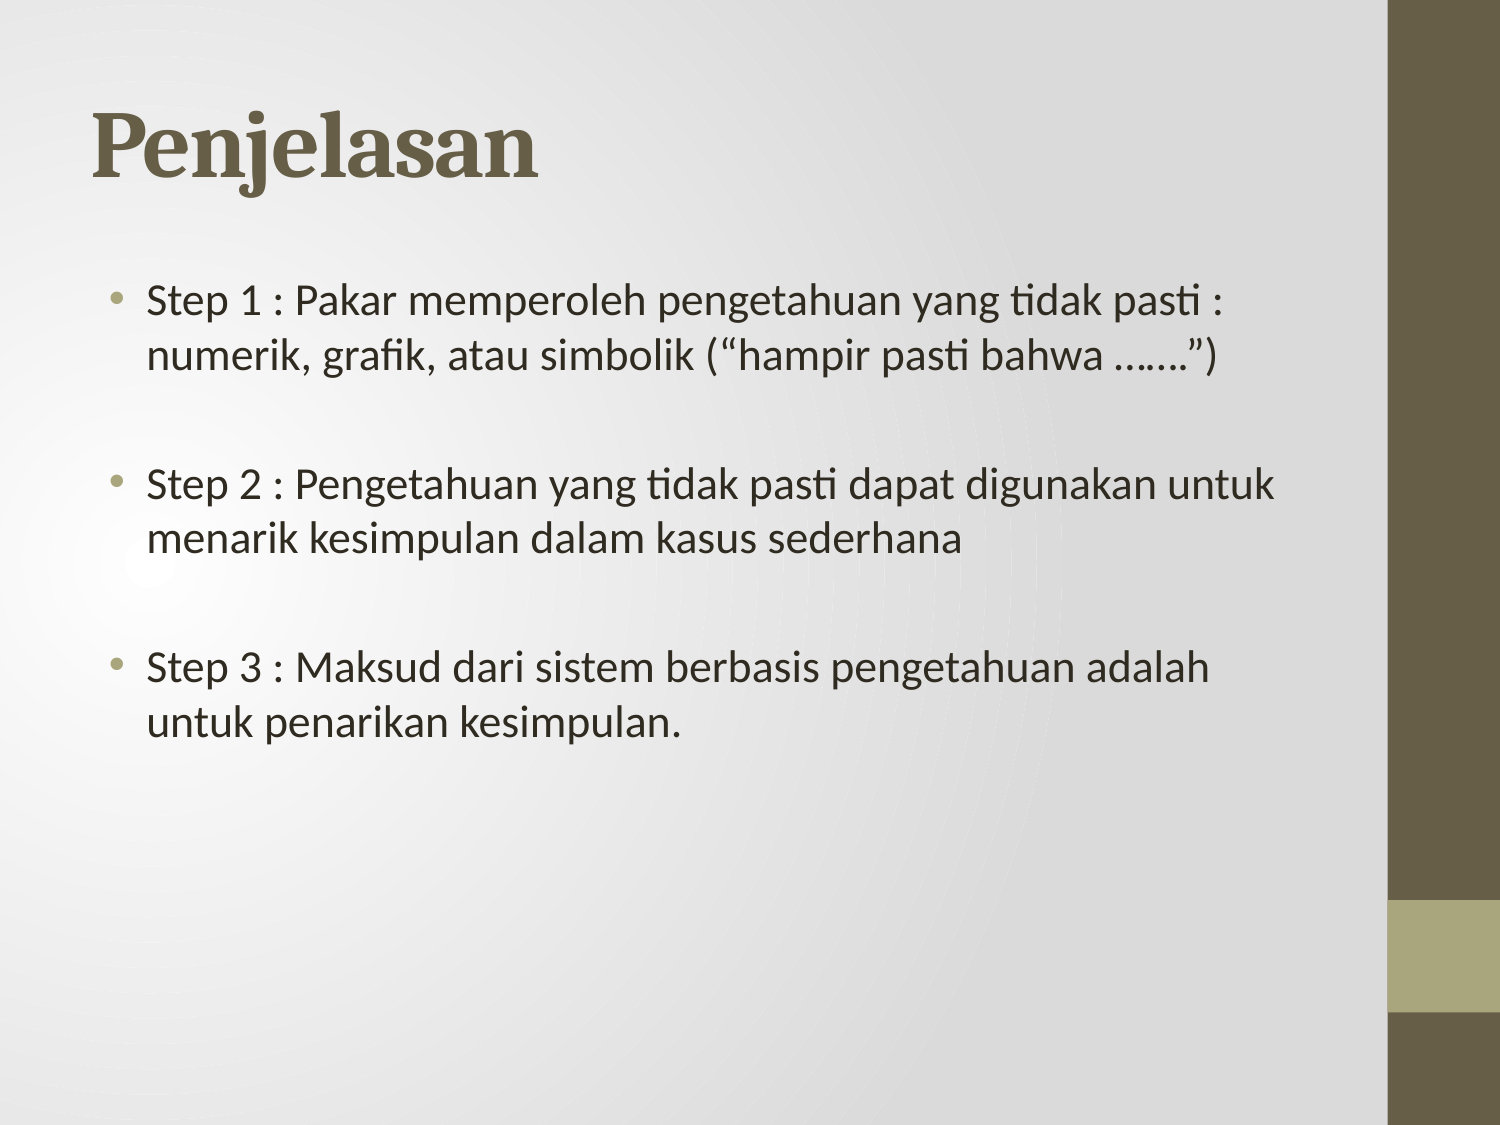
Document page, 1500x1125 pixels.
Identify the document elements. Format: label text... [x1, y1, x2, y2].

title Penjelasan [75, 45, 1325, 233]
list Step 1 : Pakar memperoleh pengetahuan yang tidak pasti : numerik, grafik, atau simbolik (“hampir pasti bahwa …….”) Step 2 : Pengetahuan yang tidak pasti dapat digunakan untuk menarik kesimpulan dalam kasus sederhana Step 3 : Maksud dari sistem berbasis pengetahuan adalah untuk penarikan kesimpulan. [75, 262, 1325, 1050]
